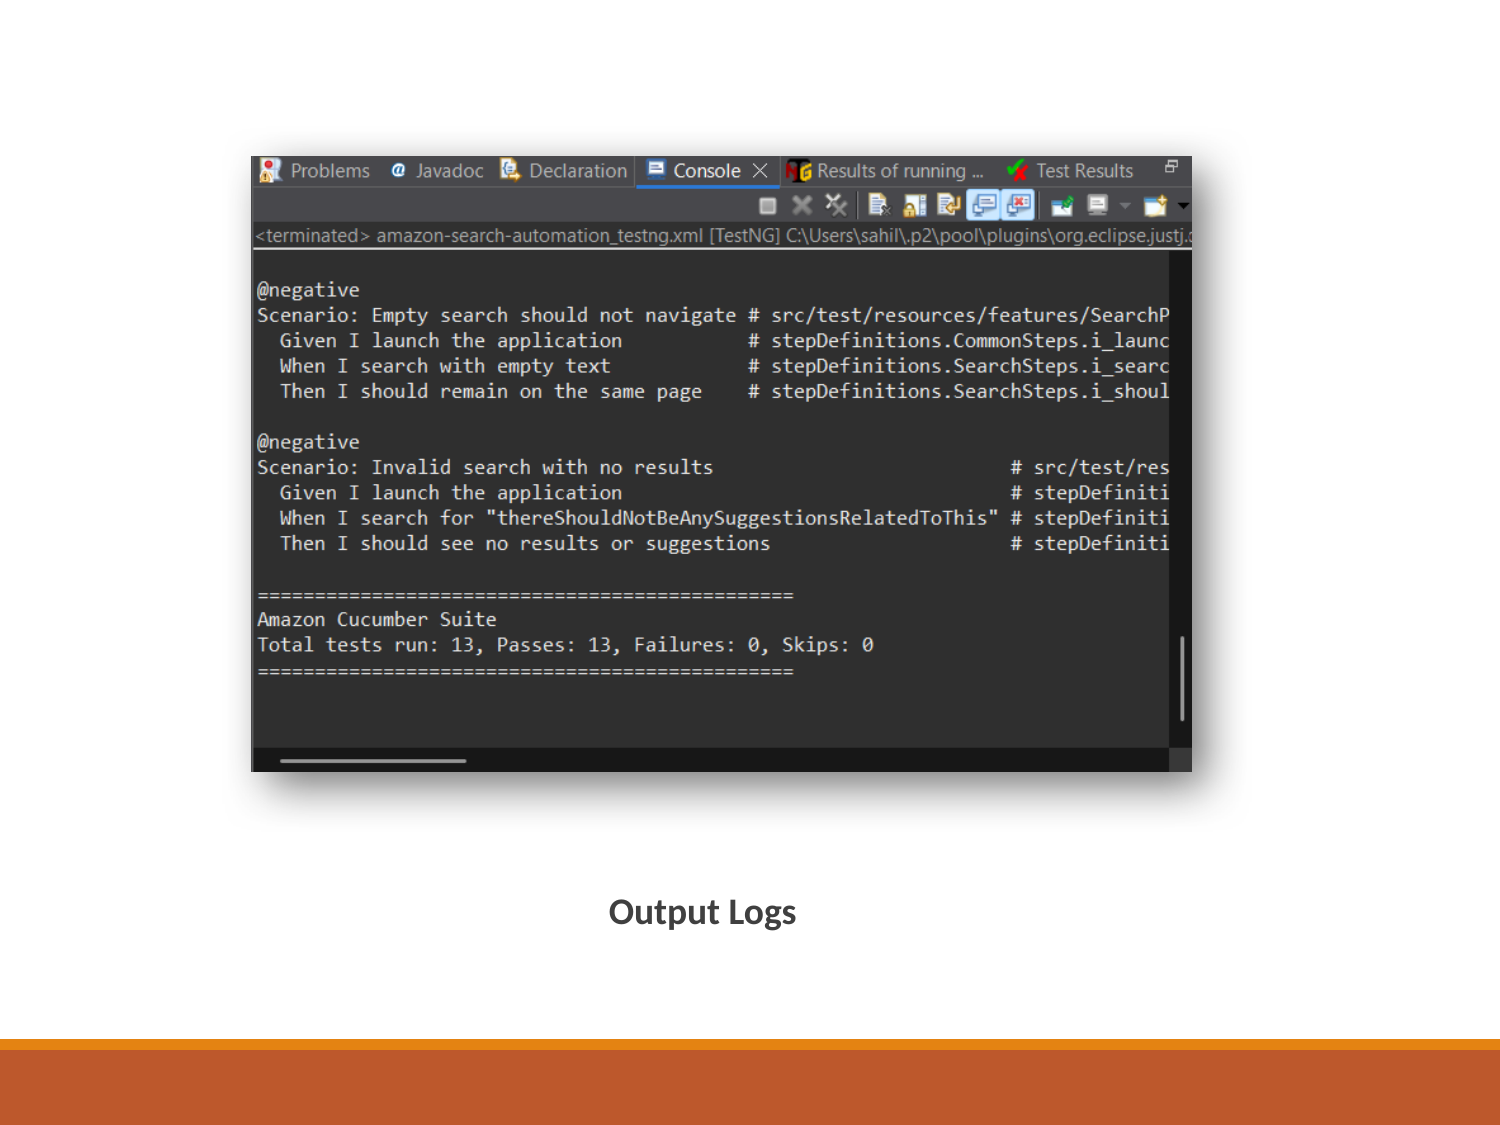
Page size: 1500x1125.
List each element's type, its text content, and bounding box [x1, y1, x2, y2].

list Output Logs [593, 741, 1500, 1125]
picture [96, 155, 1421, 773]
